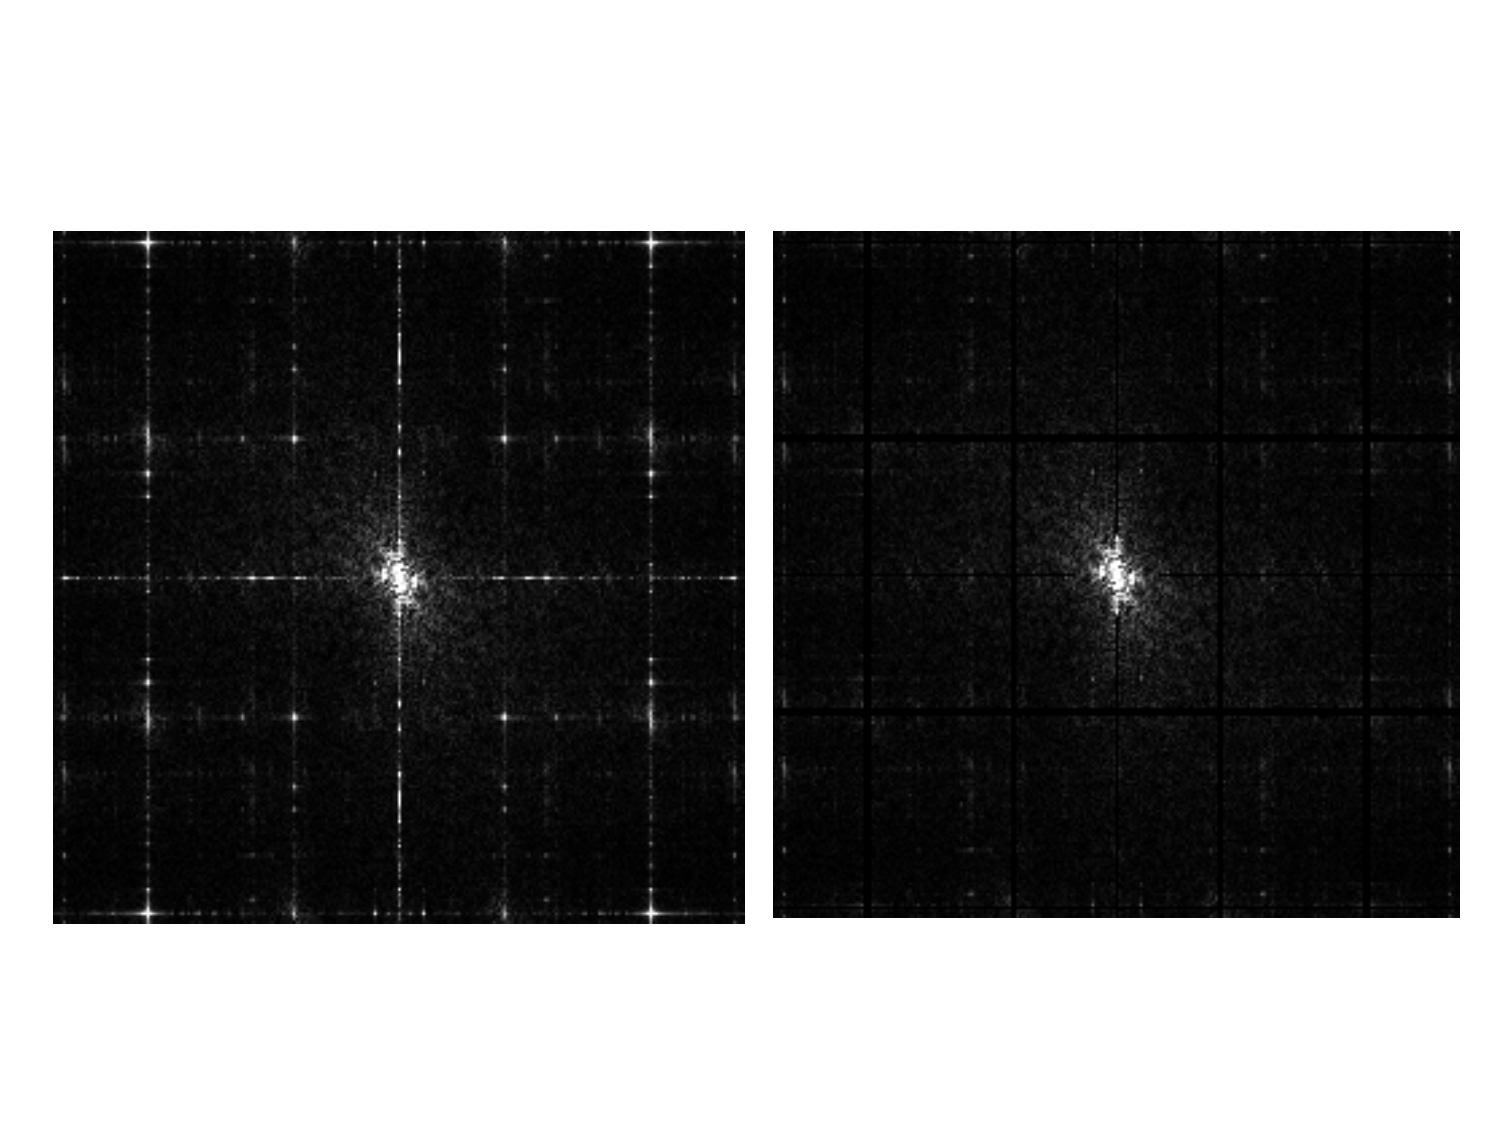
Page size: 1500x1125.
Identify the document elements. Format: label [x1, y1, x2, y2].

list [773, 231, 1461, 919]
list [52, 231, 745, 924]
